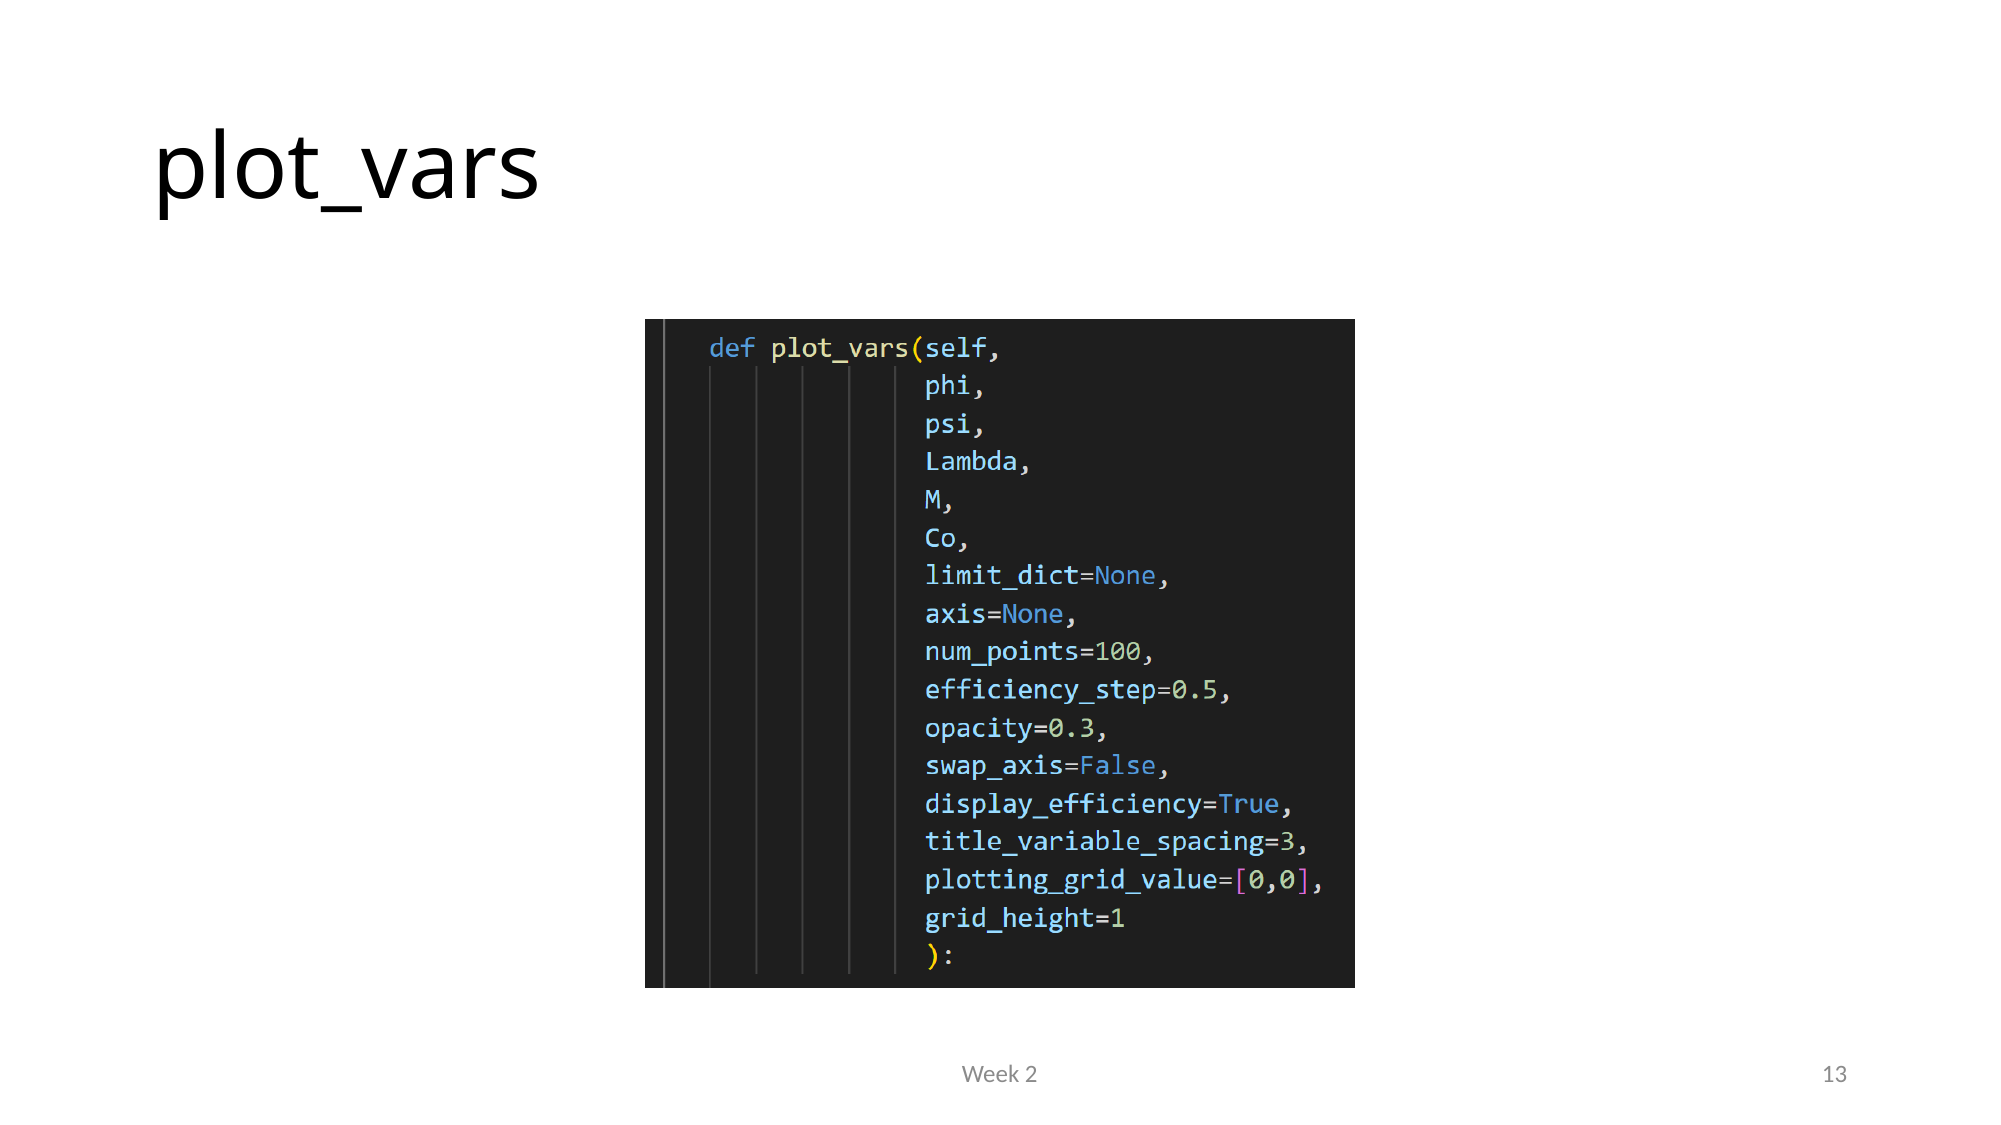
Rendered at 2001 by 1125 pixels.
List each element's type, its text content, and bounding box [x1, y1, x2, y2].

title plot_vars [137, 59, 1863, 278]
footer Week 2 [662, 1042, 1338, 1103]
slide_number 13 [1412, 1042, 1863, 1103]
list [645, 318, 1355, 988]
